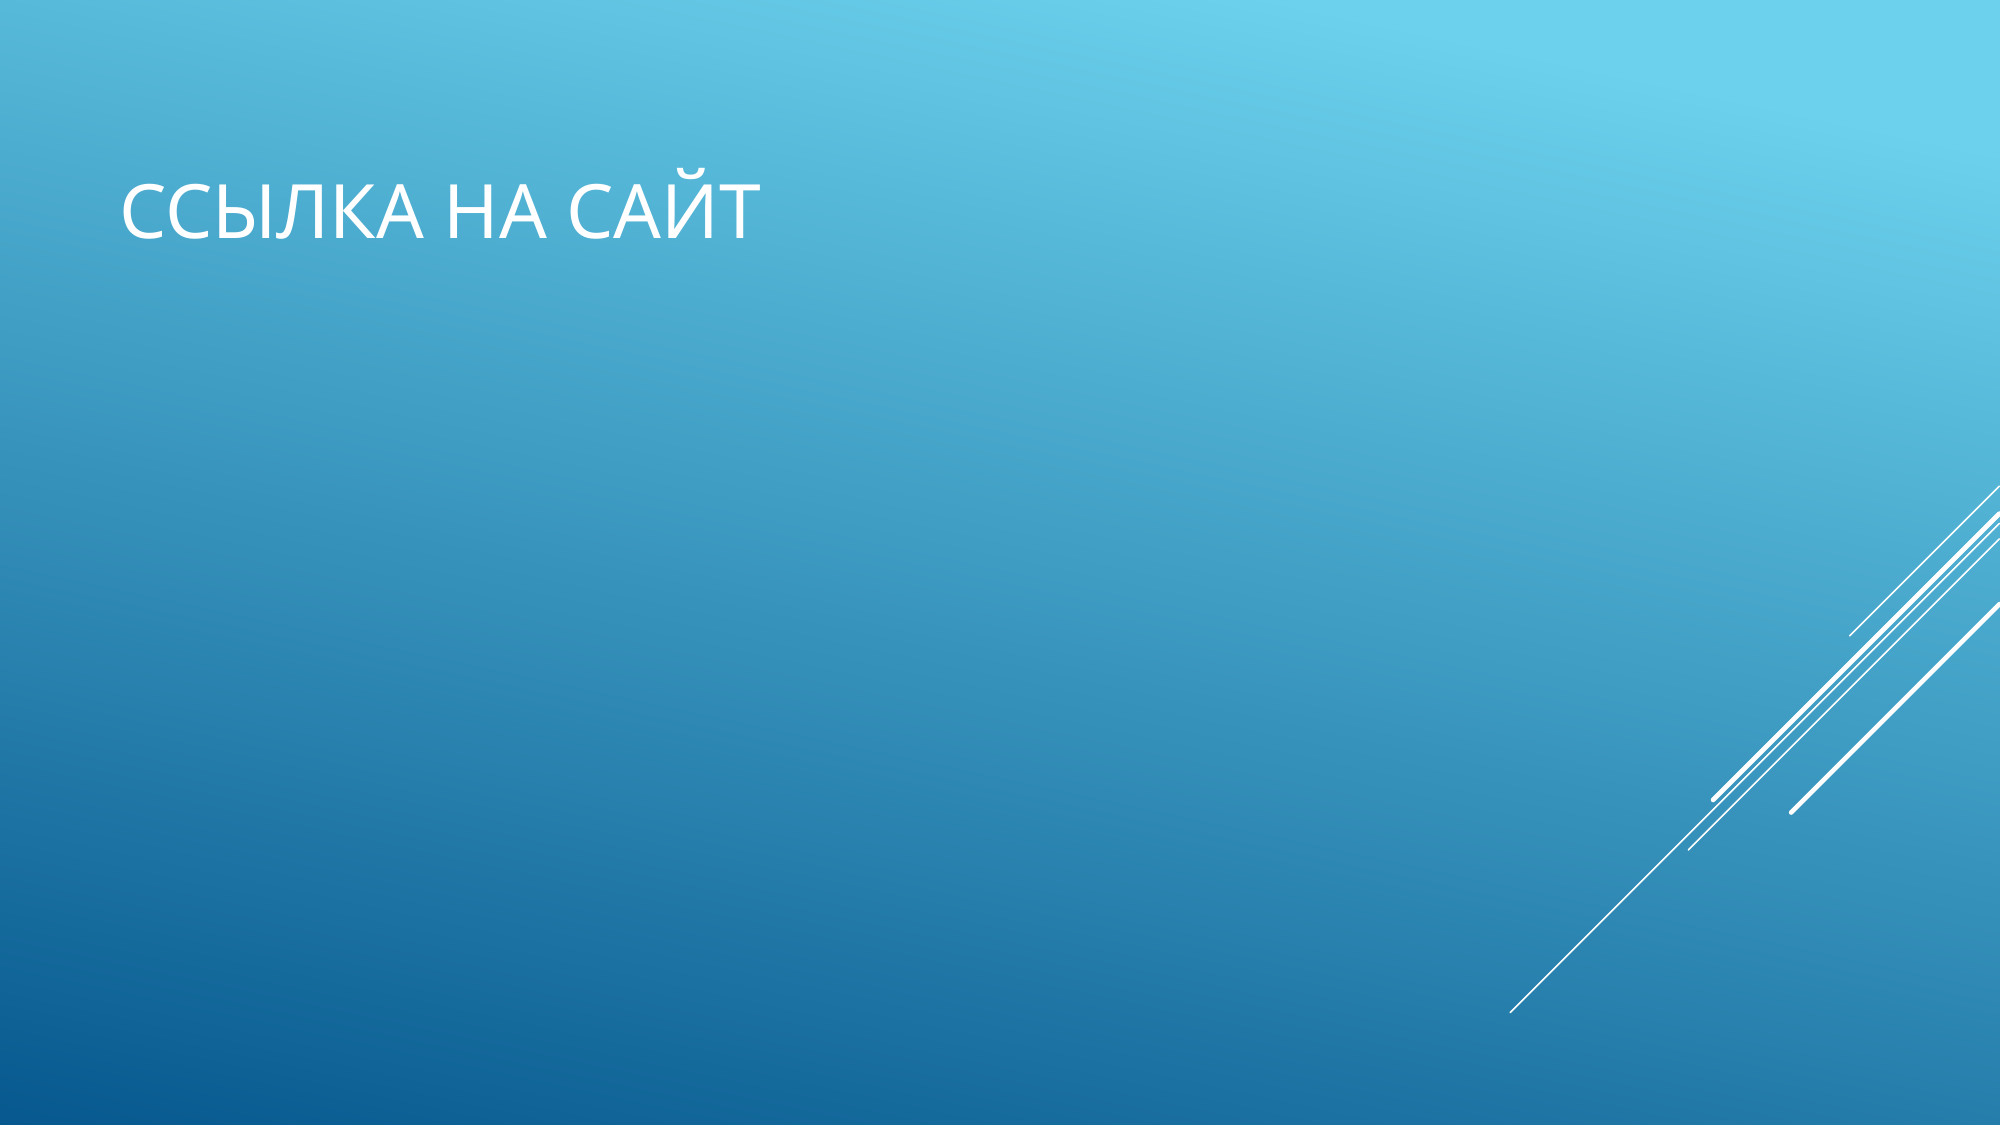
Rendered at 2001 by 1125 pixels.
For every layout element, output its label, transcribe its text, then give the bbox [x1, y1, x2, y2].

title Ссылка на сайт [104, 85, 1505, 333]
